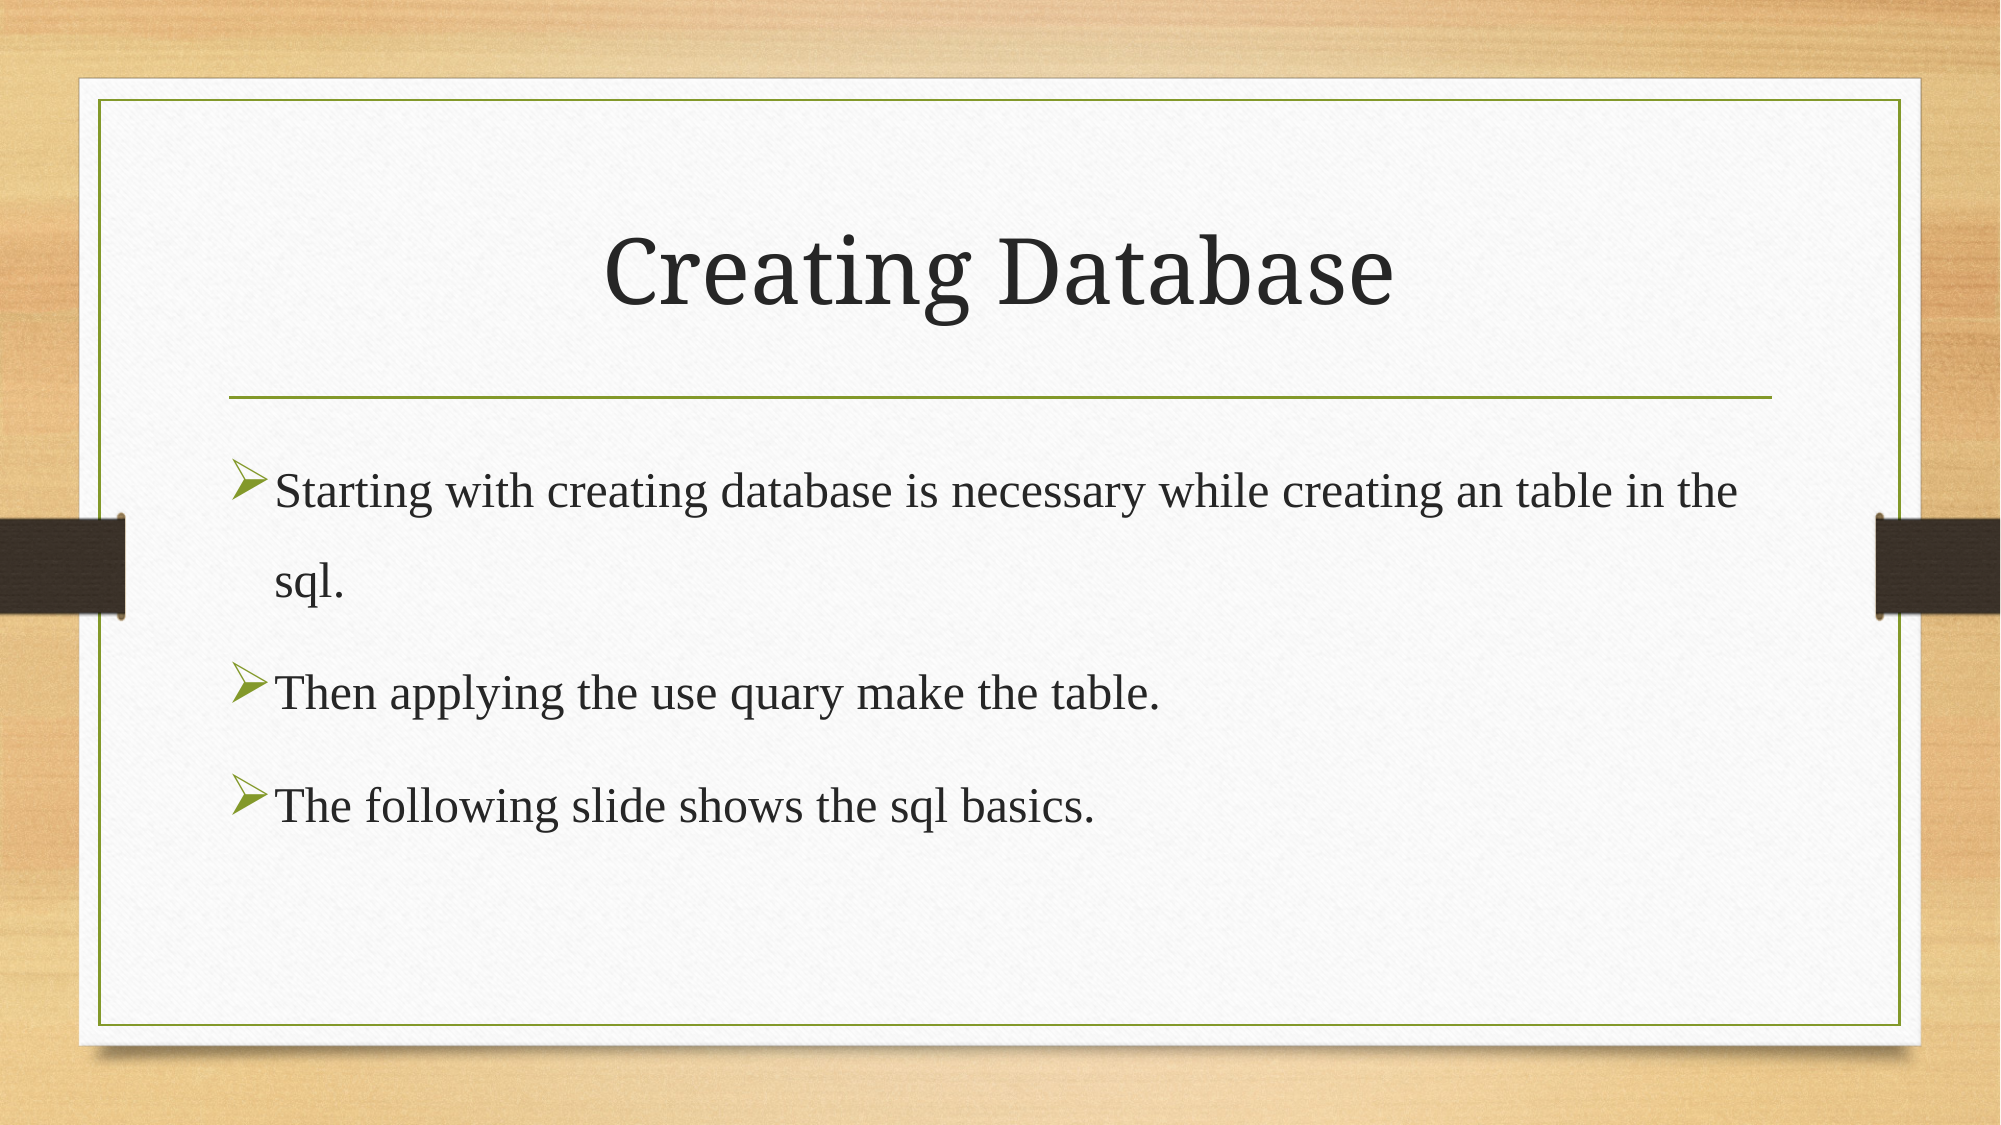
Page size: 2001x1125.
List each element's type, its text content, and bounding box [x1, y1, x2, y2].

title Creating Database [212, 161, 1788, 375]
list Starting with creating database is necessary while creating an table in the sql. Then applying the use quary make the table. The following slide shows the sql basics. [212, 419, 1788, 964]
picture [0, 0, 2001, 1125]
